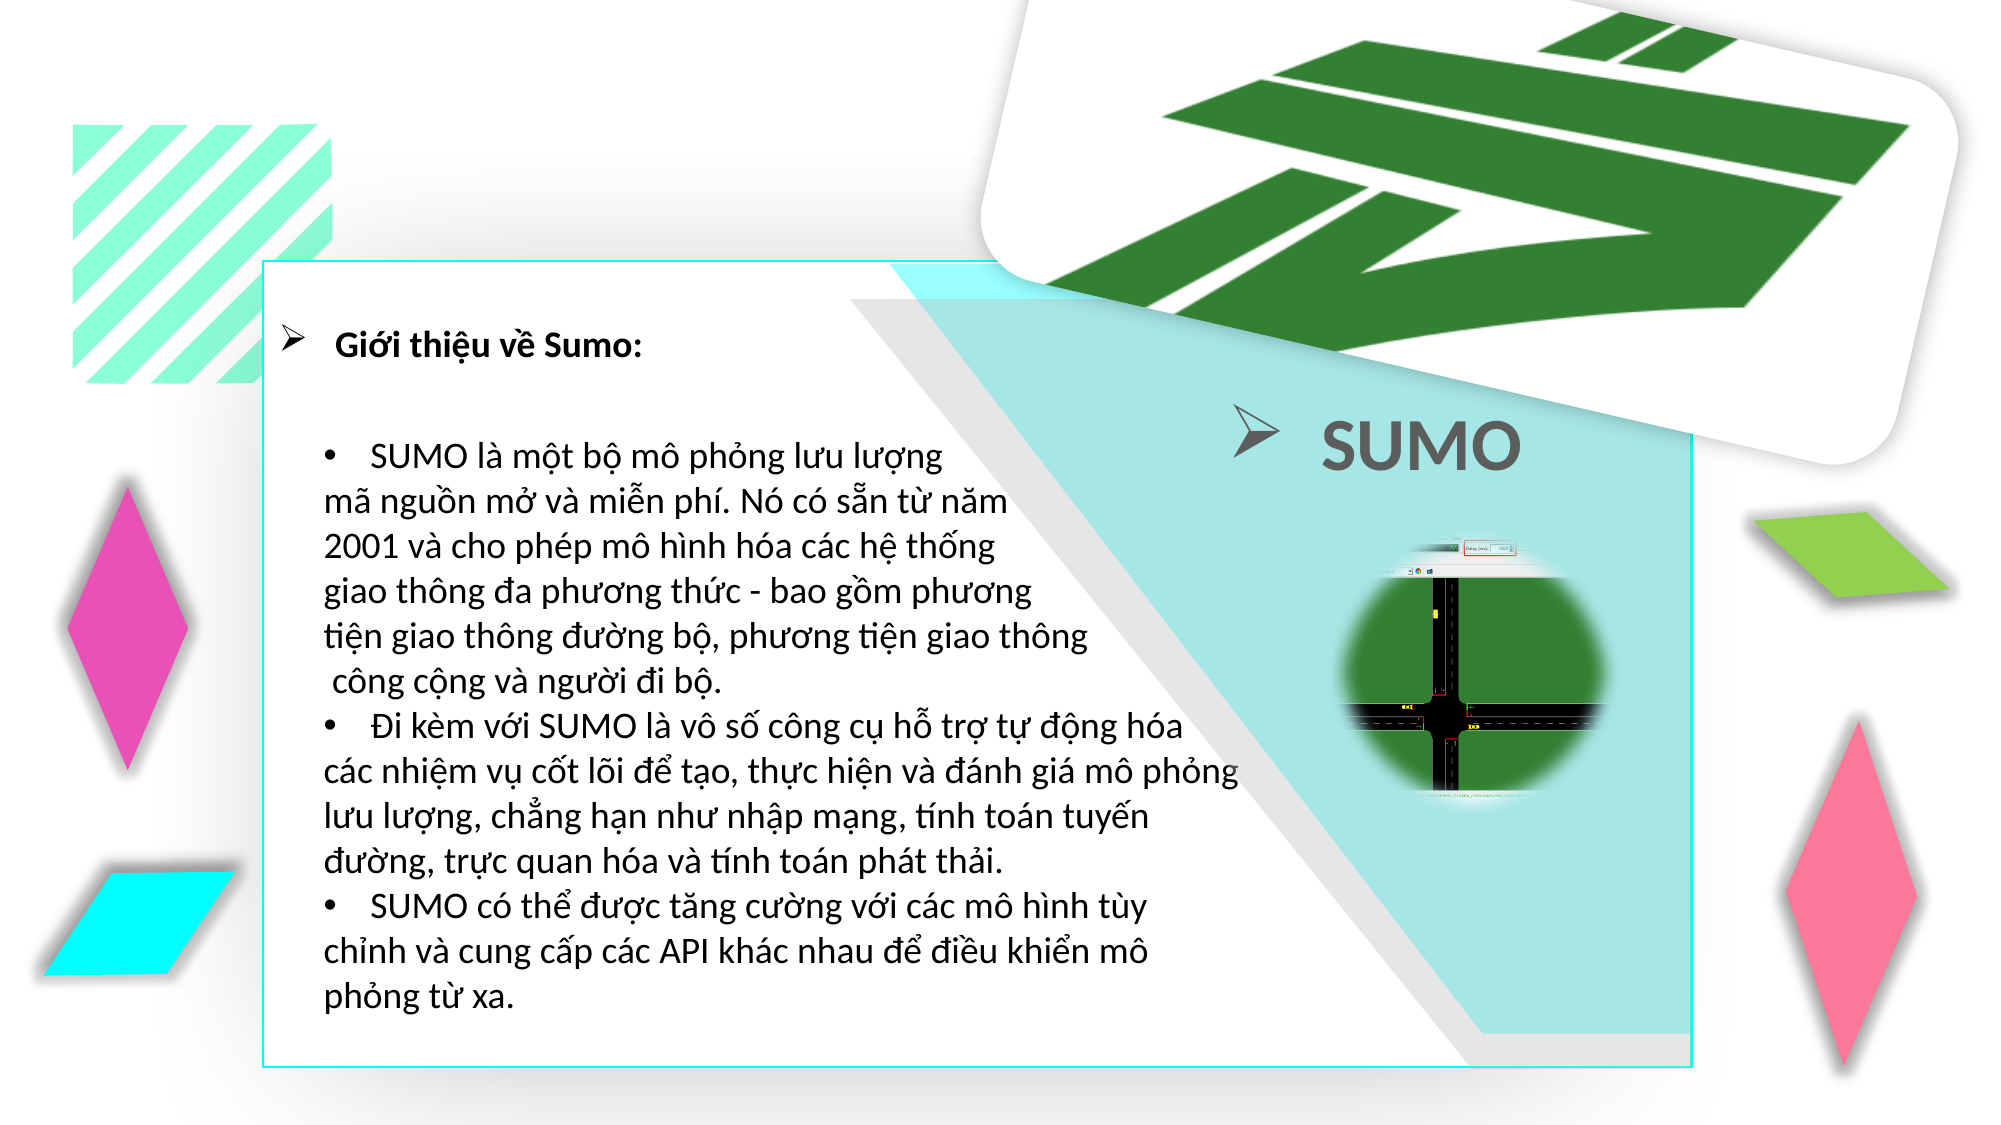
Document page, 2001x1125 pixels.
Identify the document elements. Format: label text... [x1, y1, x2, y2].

text_box [85, 137, 332, 384]
text_box [274, 202, 333, 260]
text_box [72, 123, 318, 369]
text_box [66, 484, 190, 773]
text_box [262, 260, 1058, 1068]
picture [980, 0, 1959, 465]
text_box [1784, 717, 1919, 1070]
text_box [887, 262, 999, 298]
picture [1324, 523, 1624, 822]
text_box [1751, 510, 1952, 599]
text_box [847, 298, 1432, 559]
text_box Giới thiệu về Sumo: [263, 312, 907, 373]
text_box SUMO là một bộ mô phỏng lưu lượng mã nguồn mở và miễn phí. Nó có sẵn từ năm 2001 và cho phép mô hình hóa các hệ thống giao thông đa phương thức - bao gồm phương tiện giao thông đường bộ, phương tiện giao thông công cộng và người đi bộ. Đi kèm với SUMO là vô số công cụ hỗ trợ tự động hóa các nhiệm vụ cốt lõi để tạo, thực hiện và đánh giá mô phỏng lưu lượng, chẳng hạn như nhập mạng, tính toán tuyến đường, trực quan hóa và tính toán phát thải. SUMO có thể được tăng cường với các mô hình tùy chỉnh và cung cấp các API khác nhau để điều khiển mô phỏng từ xa. [308, 424, 1058, 1024]
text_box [1058, 388, 1692, 1125]
text_box [41, 870, 237, 977]
